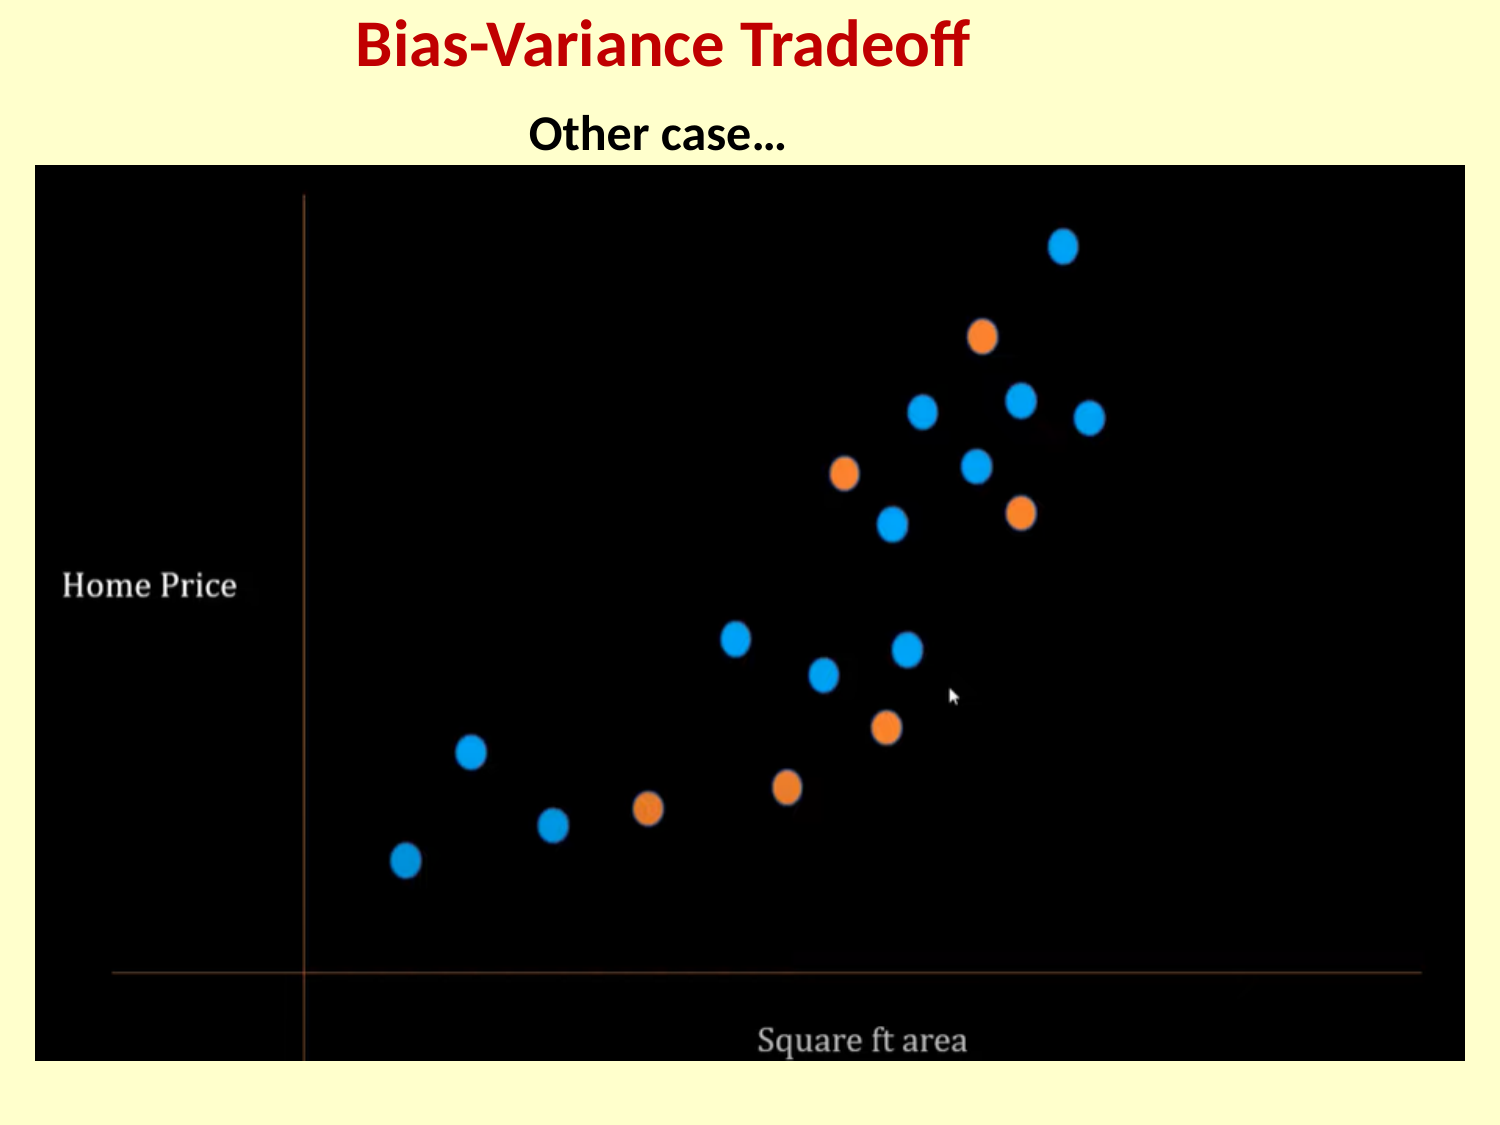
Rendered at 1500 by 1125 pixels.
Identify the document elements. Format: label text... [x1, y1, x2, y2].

title Bias-Variance Tradeoff [340, 0, 1259, 103]
picture [35, 165, 1465, 1061]
text_box Other case… [514, 93, 925, 165]
